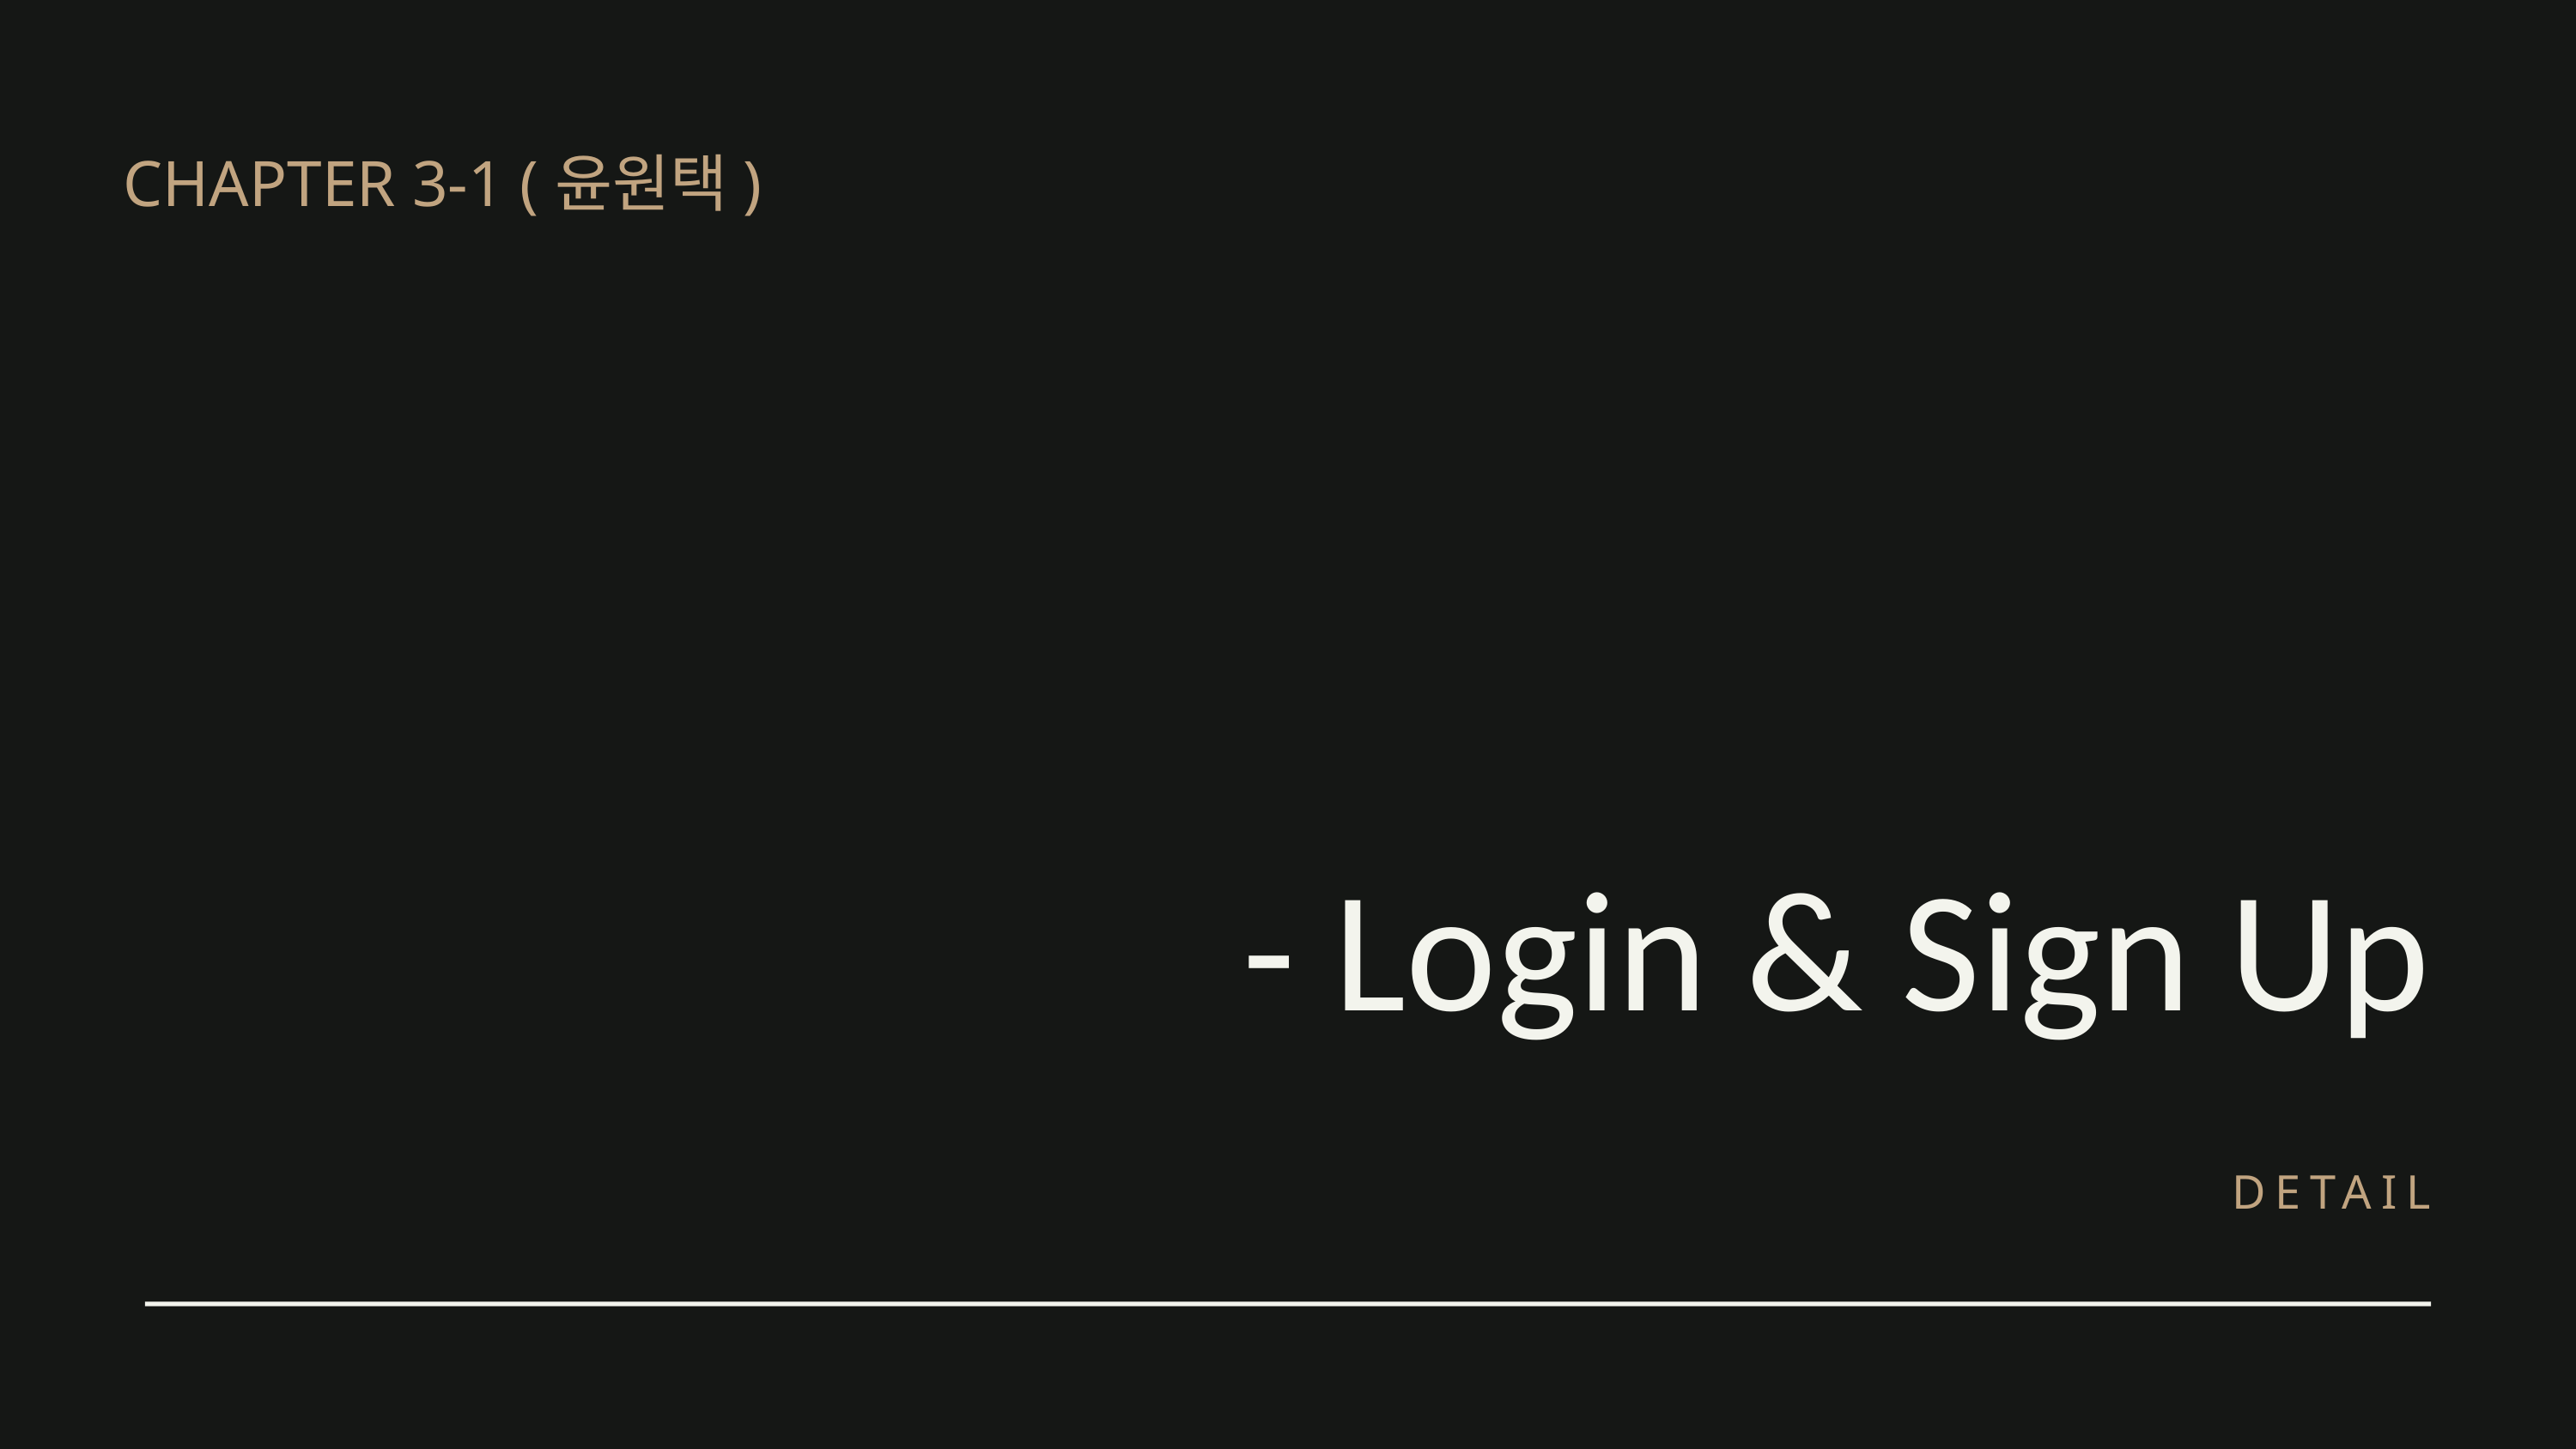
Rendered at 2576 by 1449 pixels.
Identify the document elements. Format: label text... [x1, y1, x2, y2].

text_box DETAIL [1077, 1161, 2432, 1218]
text_box CHAPTER 3-1 (윤원택) [123, 149, 1478, 220]
text_box [144, 1301, 2432, 1307]
text_box - Login & Sign Up [869, 873, 2432, 1046]
